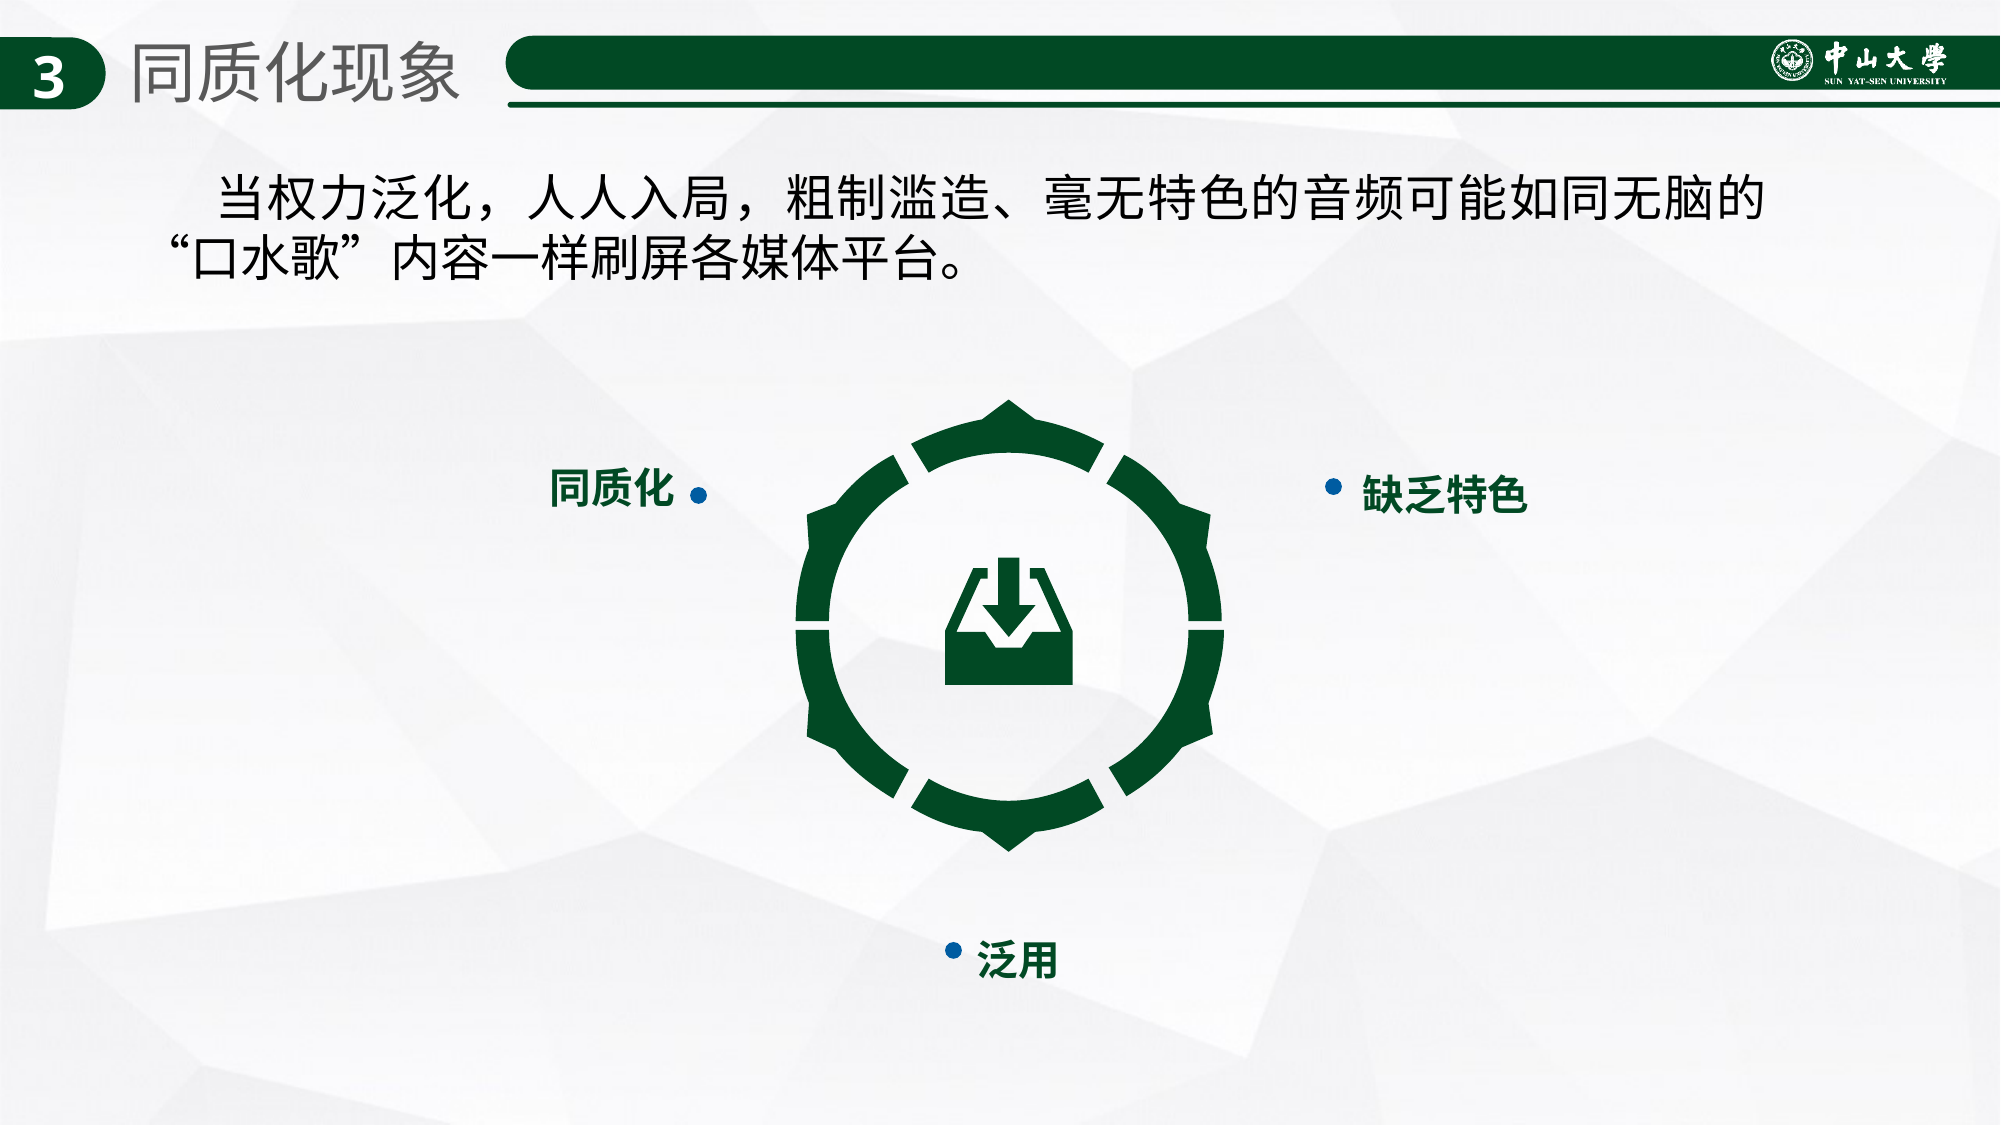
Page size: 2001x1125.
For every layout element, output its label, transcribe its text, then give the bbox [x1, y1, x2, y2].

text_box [795, 399, 1225, 852]
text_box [0, 32, 106, 119]
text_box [1324, 461, 1545, 527]
text_box 当权力泛化，人人入局，粗制滥造、毫无特色的音频可能如同无脑的“口水歌”内容一样刷屏各媒体平台。 [125, 158, 1781, 373]
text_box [505, 35, 2000, 108]
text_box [945, 925, 1076, 992]
picture [0, 0, 2001, 1125]
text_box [535, 454, 707, 520]
text_box 同质化现象 [114, 23, 479, 119]
